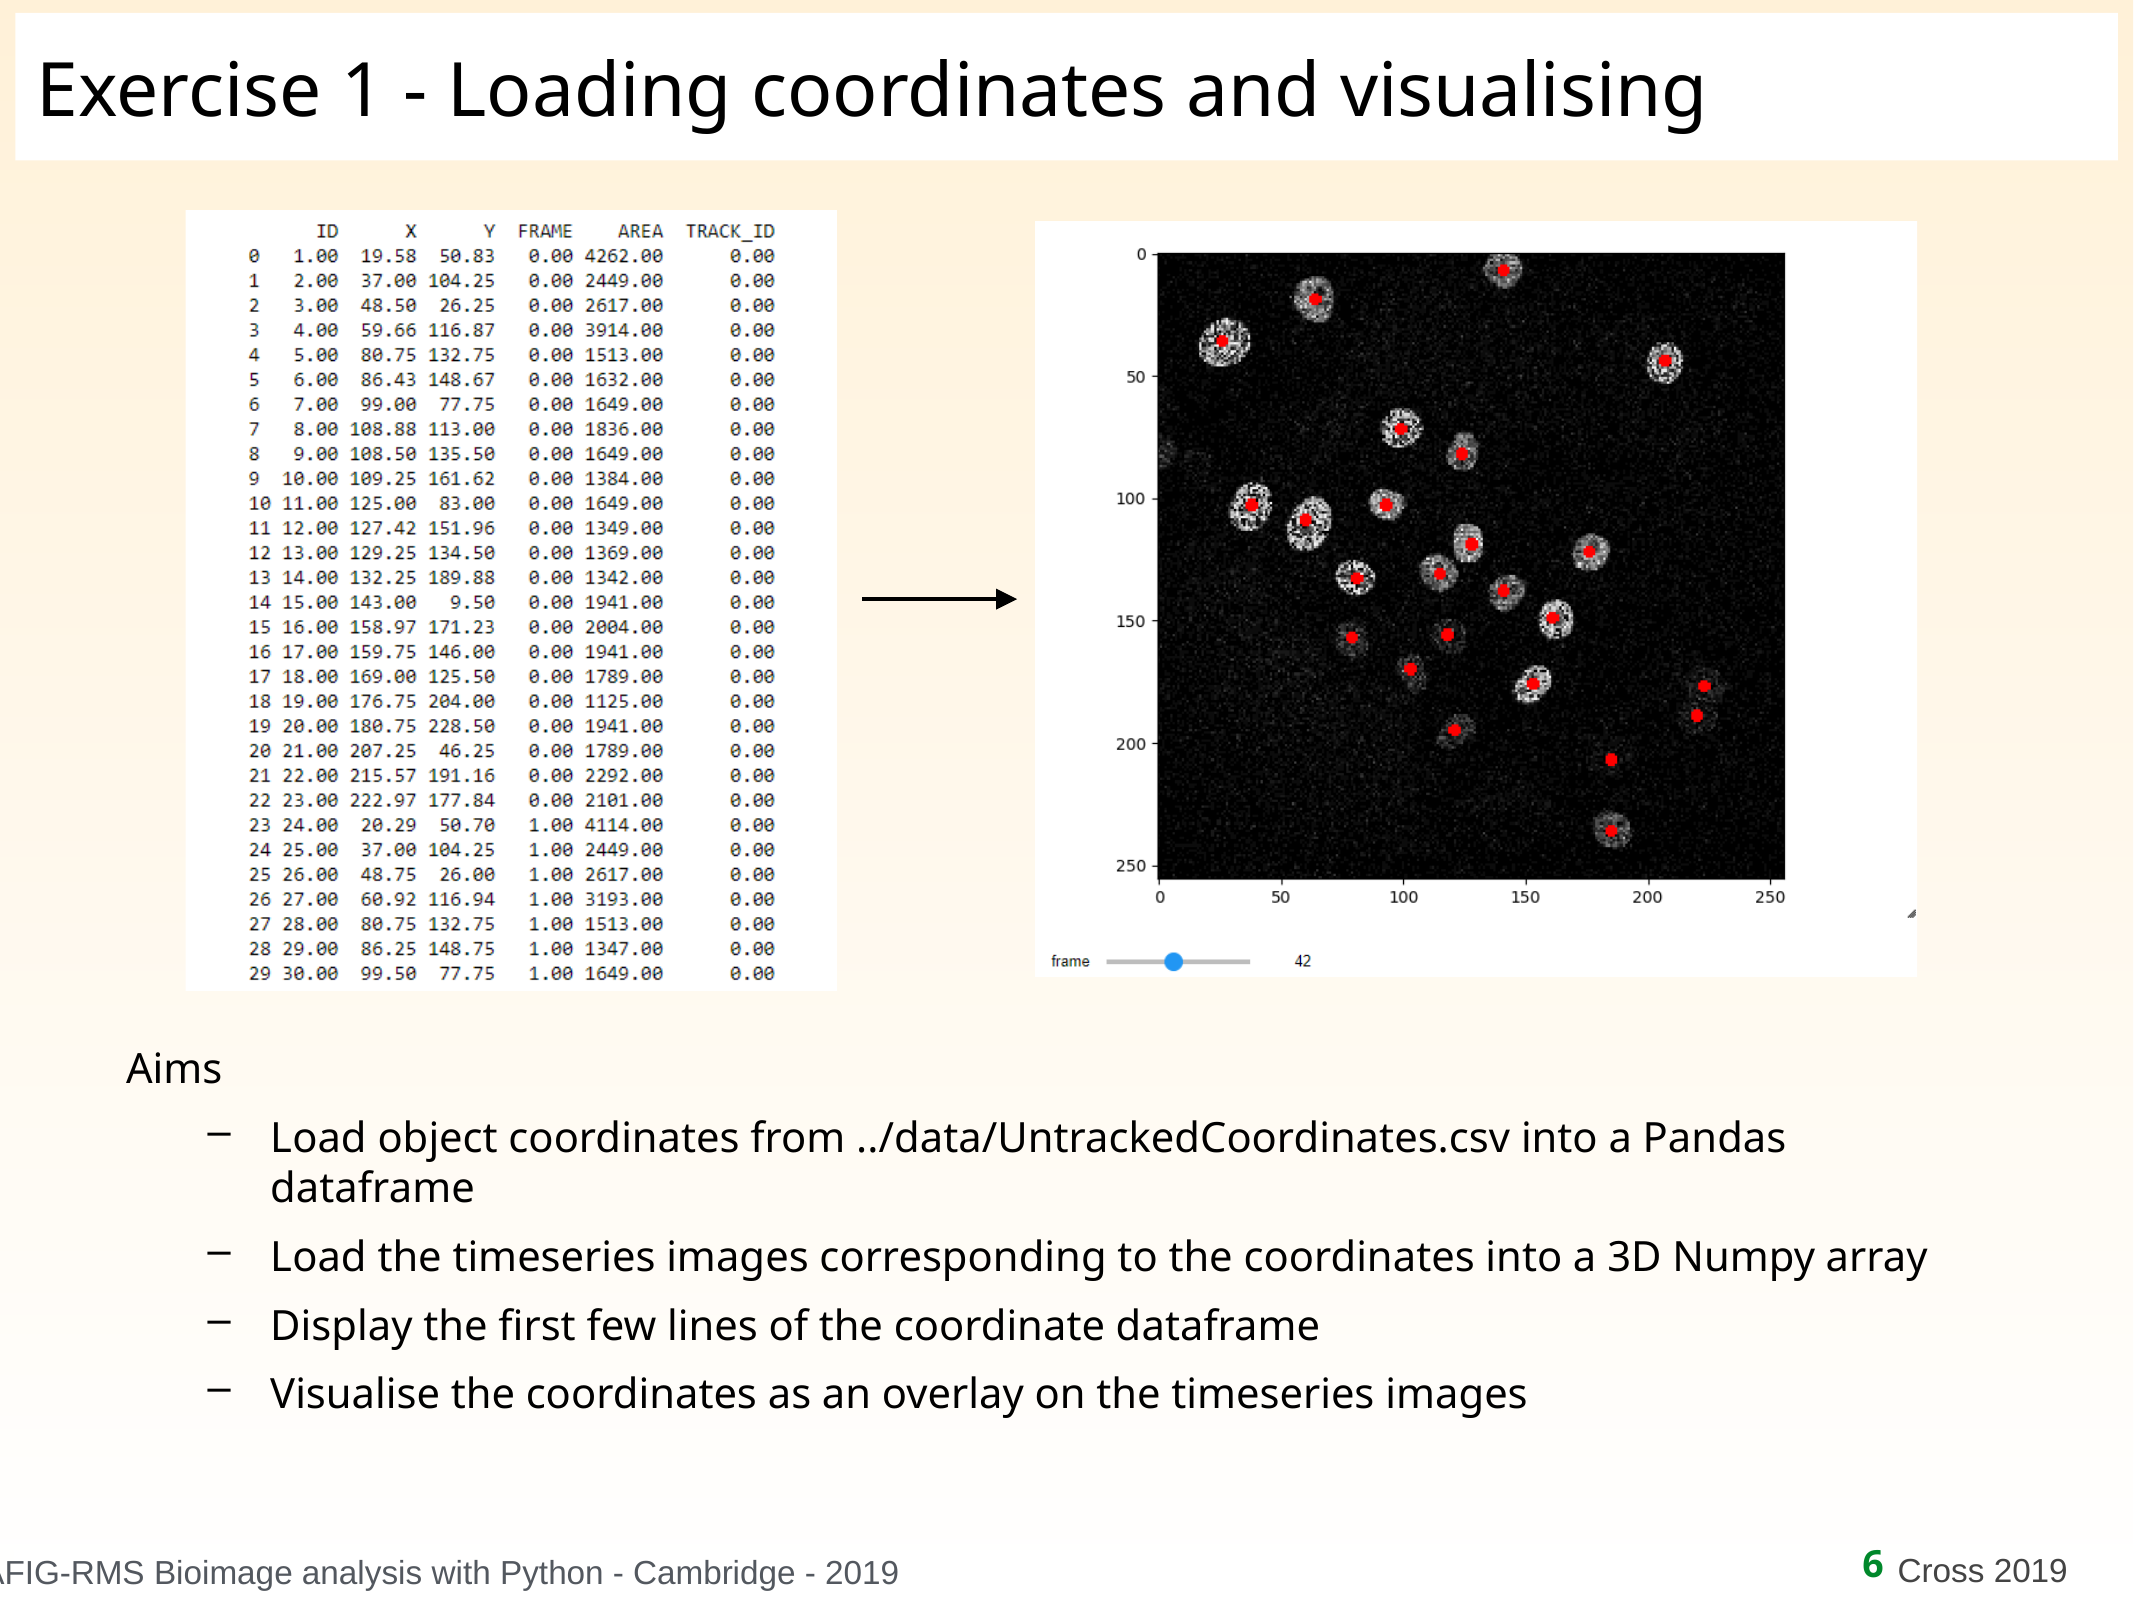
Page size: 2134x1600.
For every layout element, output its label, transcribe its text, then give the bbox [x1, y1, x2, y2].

title Exercise 1 - Loading coordinates and visualising [14, 12, 2119, 161]
picture [1034, 221, 1918, 977]
slide_number 6 [1849, 1527, 1897, 1599]
list Aims Load object coordinates from ../data/UntrackedCoordinates.csv into a Pandas dataframe Load the timeseries images corresponding to the coordinates into a 3D Numpy array Display the first few lines of the coordinate dataframe Visualise the coordinates as an overlay on the timeseries images [113, 1029, 2020, 1422]
picture [185, 209, 838, 991]
